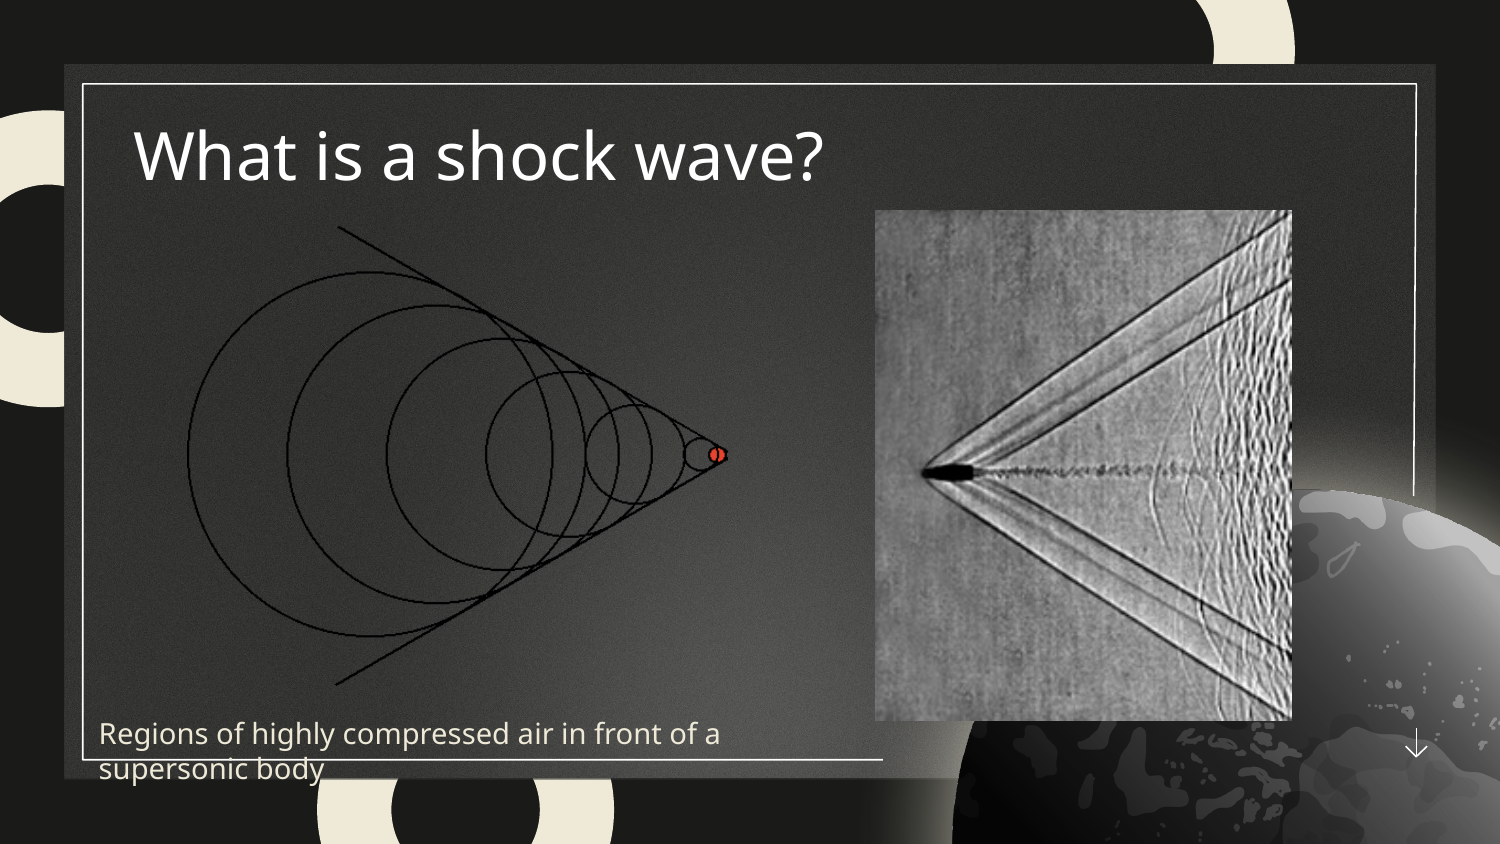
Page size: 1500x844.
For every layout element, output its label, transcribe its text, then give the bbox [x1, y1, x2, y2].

text_box Regions of highly compressed air in front of a supersonic body [83, 699, 876, 751]
title What is a shock wave? [118, 98, 1166, 282]
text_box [1405, 727, 1428, 757]
picture [187, 225, 729, 706]
picture [875, 210, 1500, 844]
